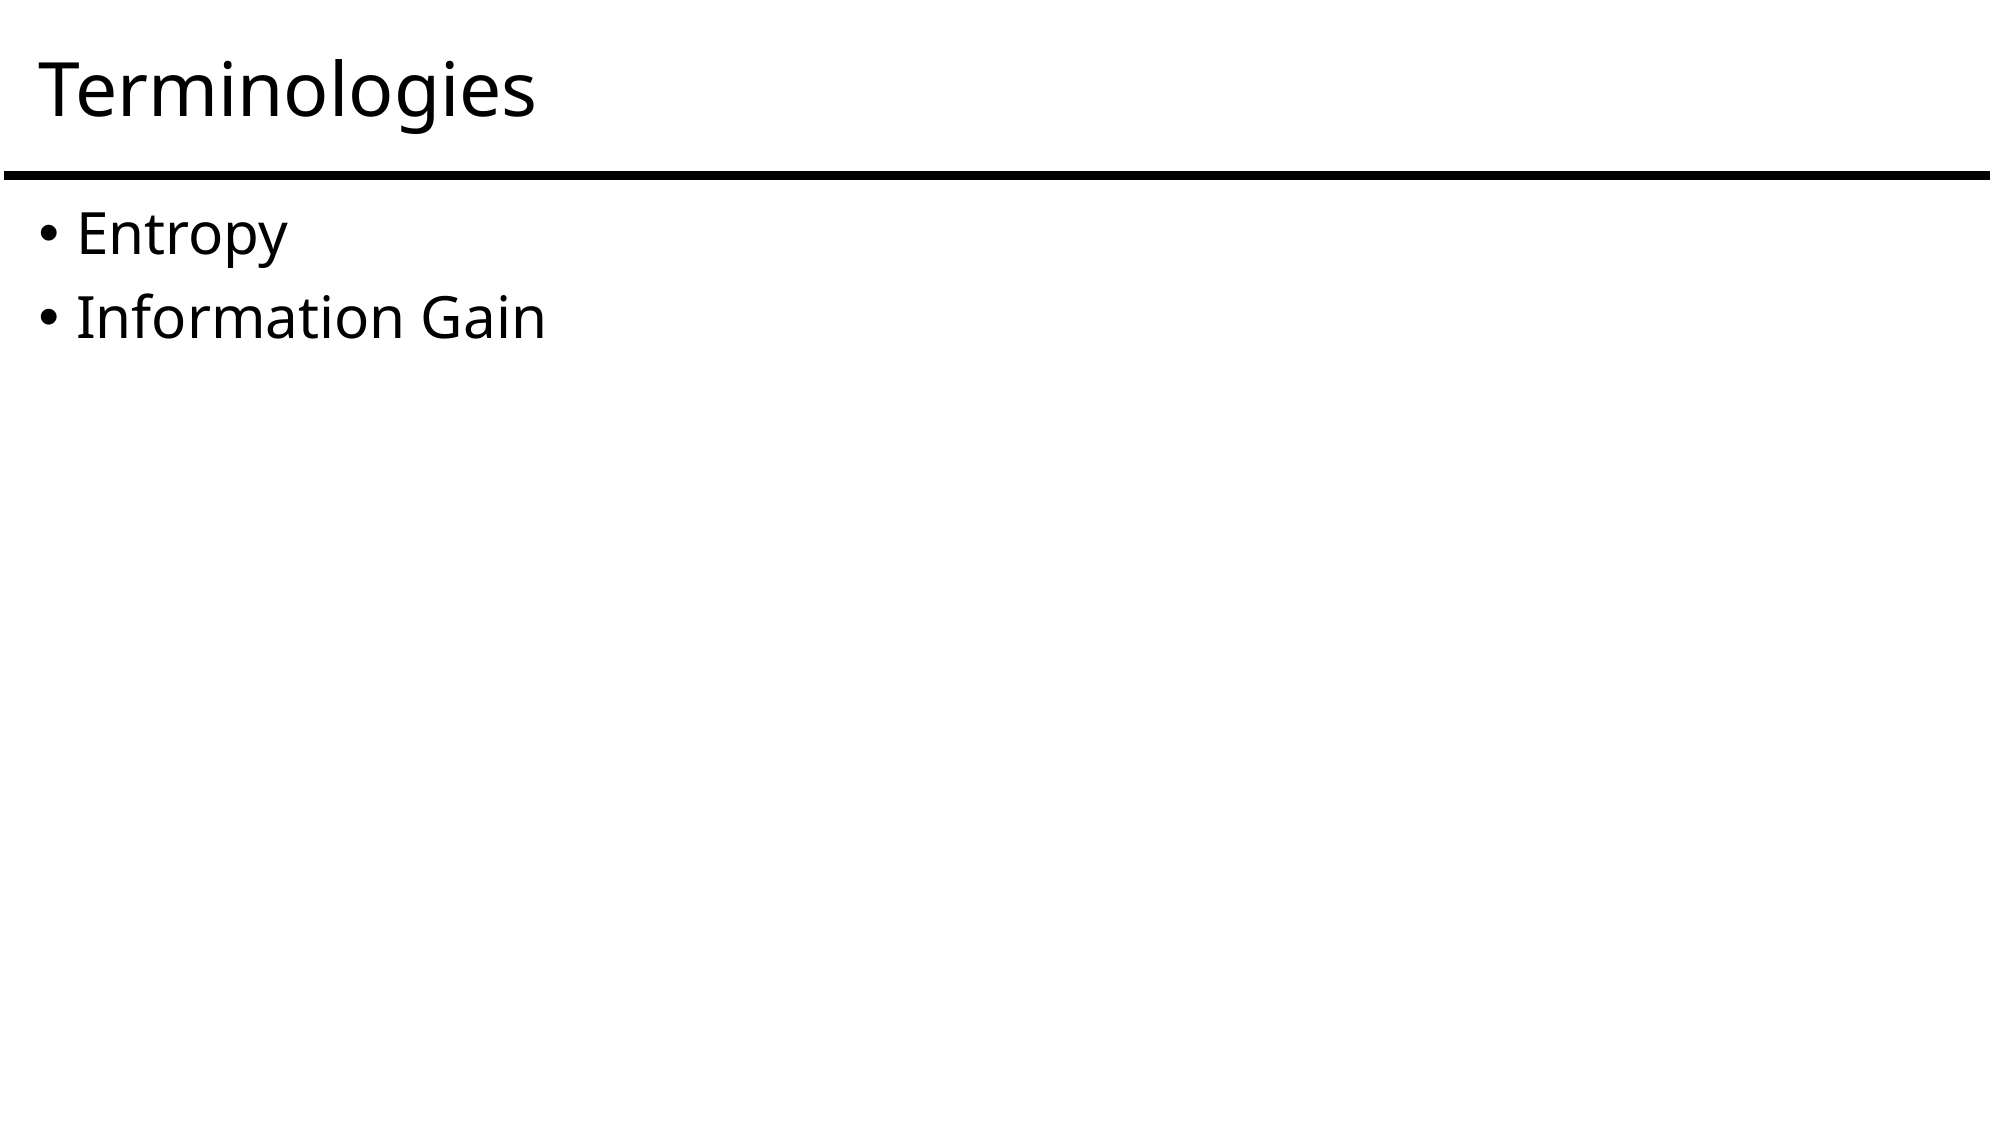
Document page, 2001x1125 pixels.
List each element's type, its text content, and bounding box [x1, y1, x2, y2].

list Entropy Information Gain [23, 197, 1984, 1014]
title Terminologies [23, 26, 1984, 159]
